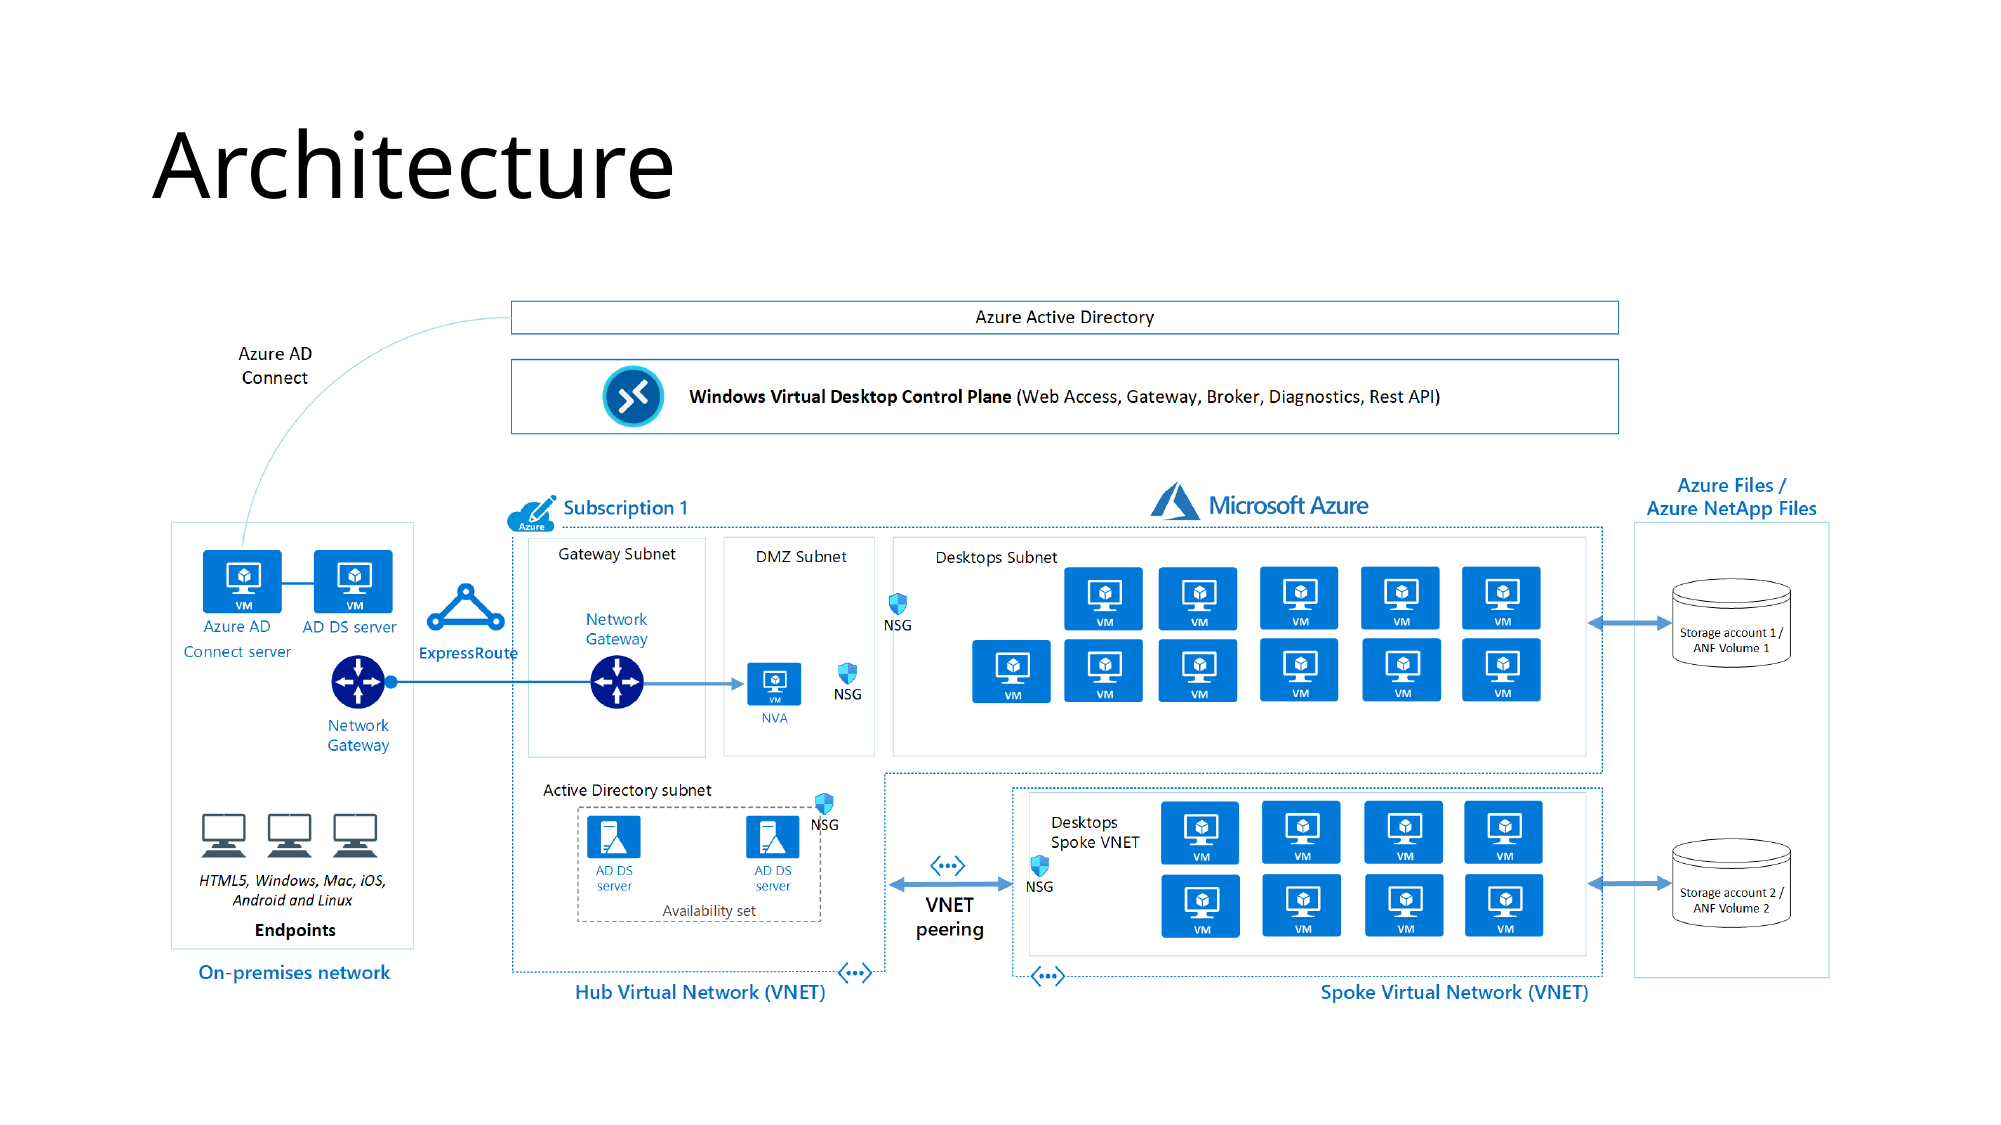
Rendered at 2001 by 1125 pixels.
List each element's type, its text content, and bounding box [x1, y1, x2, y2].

title Architecture [137, 59, 1863, 278]
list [169, 299, 1830, 1014]
